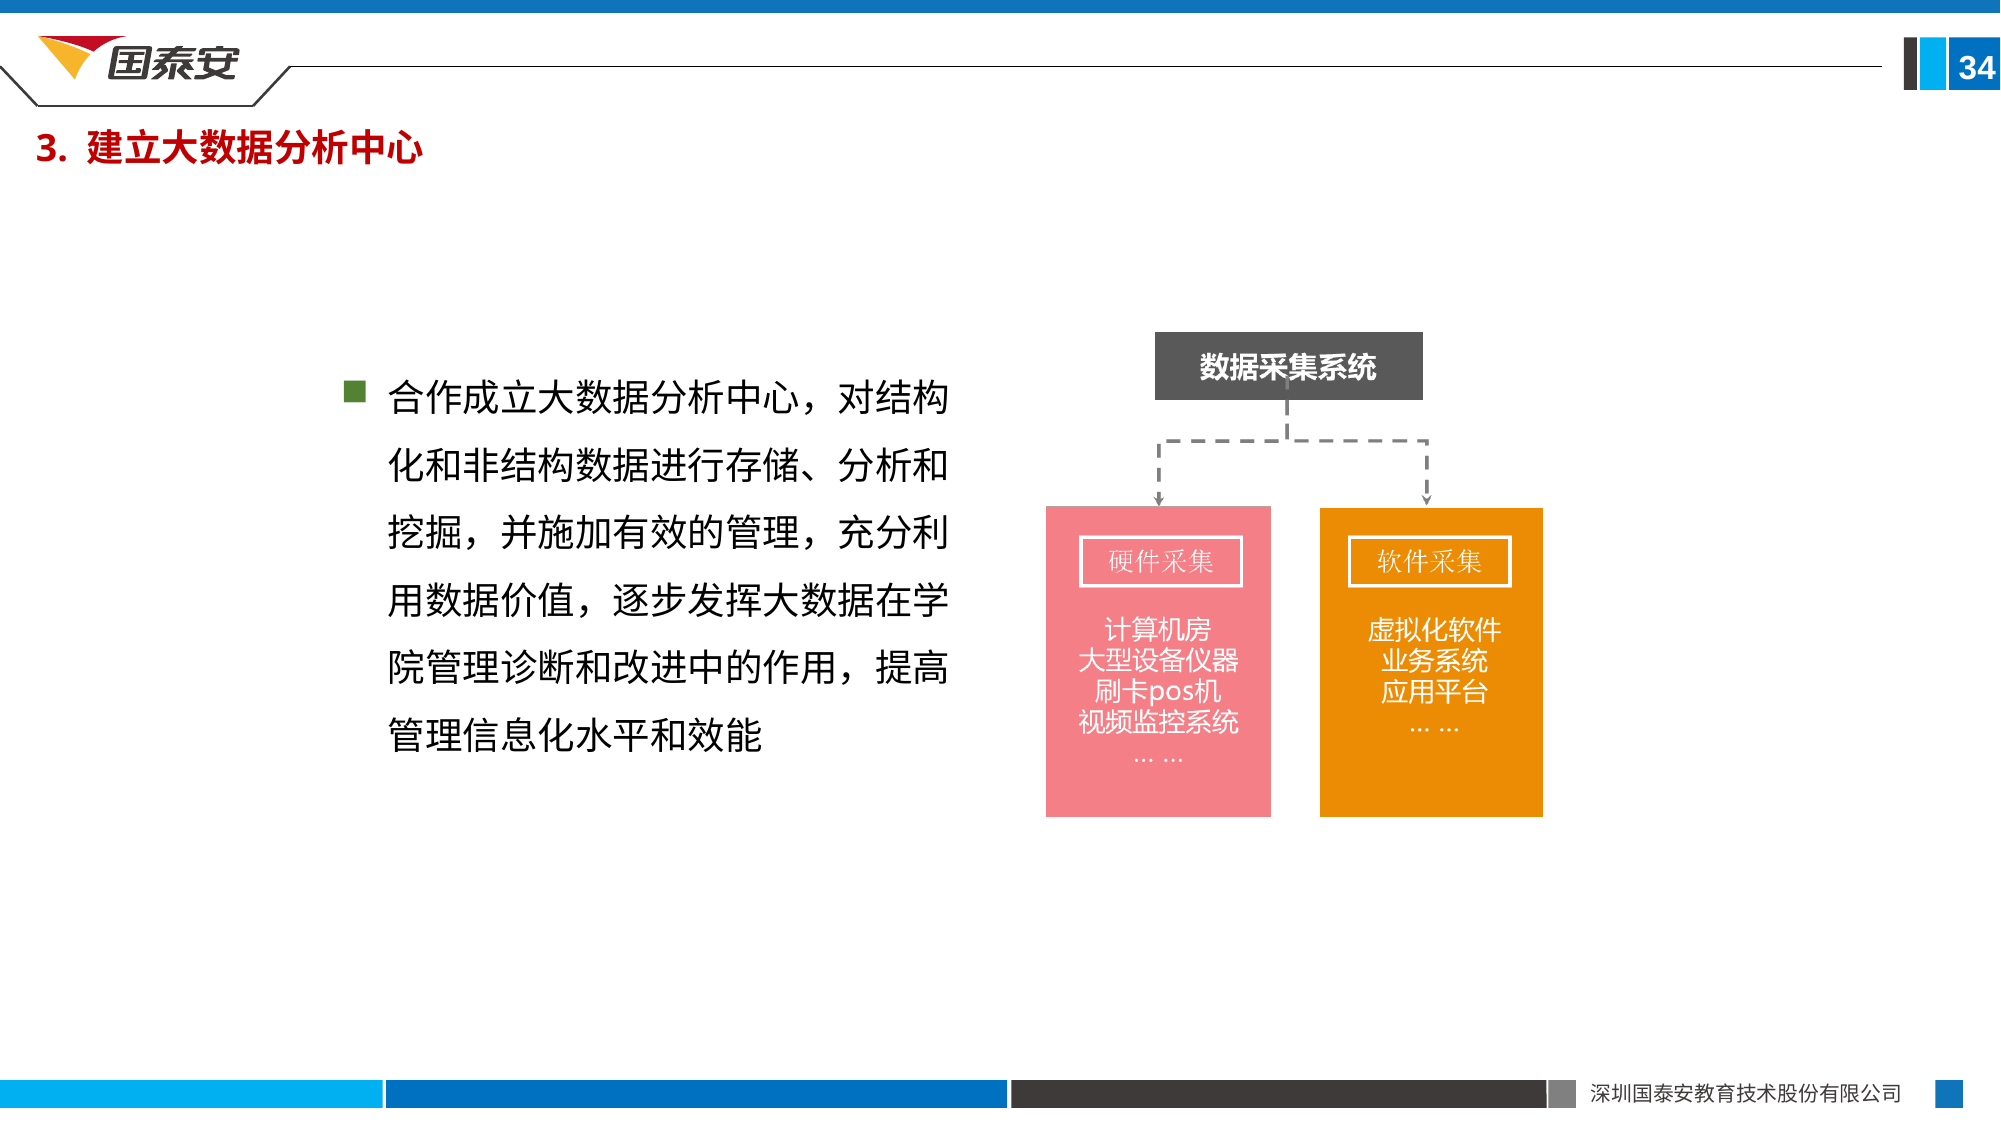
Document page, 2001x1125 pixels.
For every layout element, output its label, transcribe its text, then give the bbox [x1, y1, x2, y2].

text_box 34 [1944, 38, 2000, 94]
text_box 3. 建立大数据分析中心 [21, 116, 440, 176]
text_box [0, 66, 290, 106]
picture [1046, 332, 1543, 818]
text_box 合作成立大数据分析中心，对结构化和非结构数据进行存储、分析和挖掘，并施加有效的管理，充分利用数据价值，逐步发挥大数据在学院管理诊断和改进中的作用，提高管理信息化水平和效能 [326, 344, 1000, 765]
